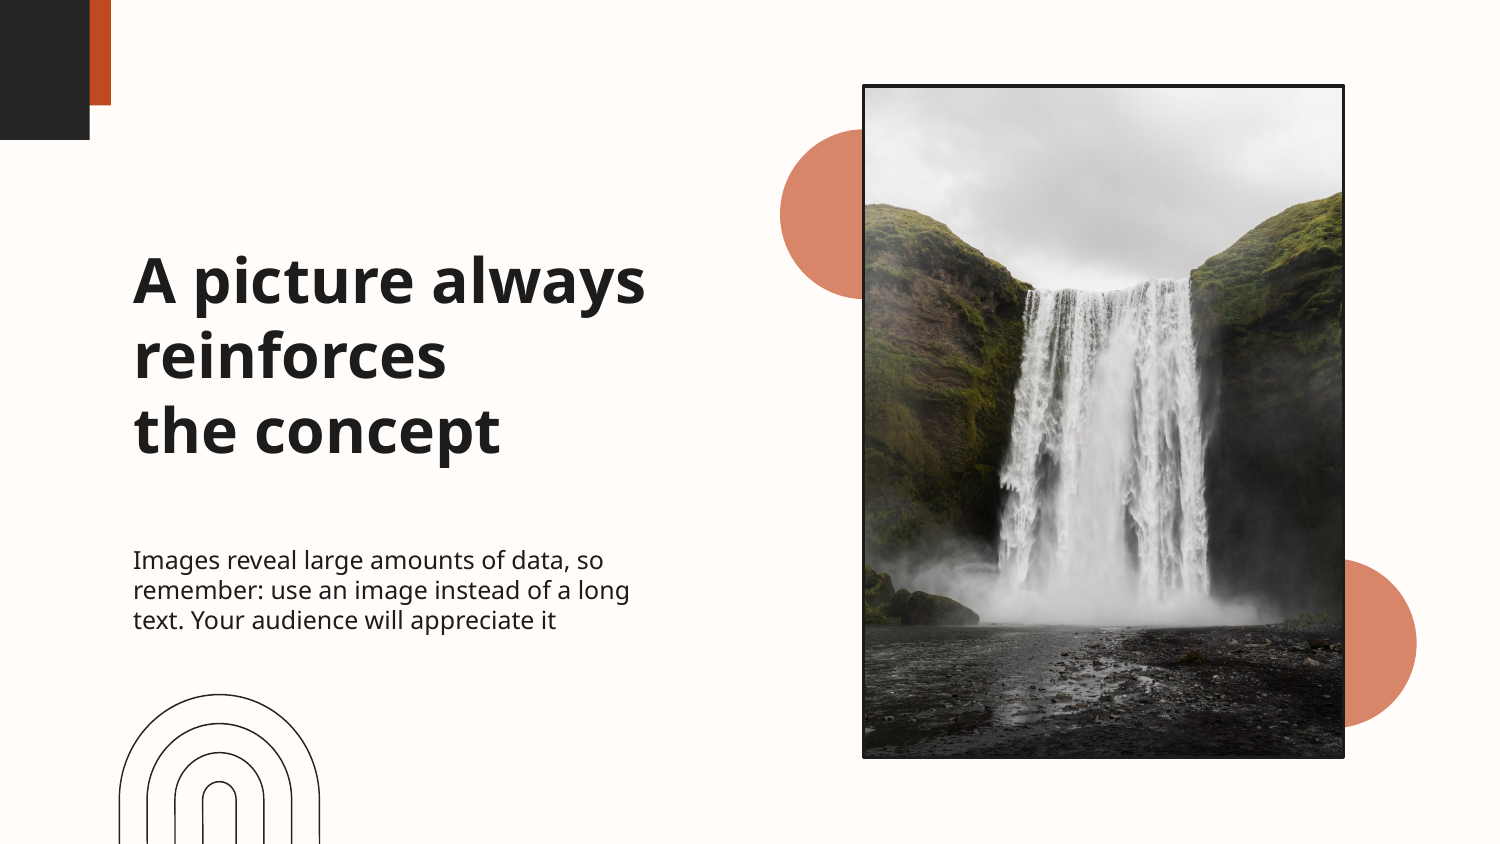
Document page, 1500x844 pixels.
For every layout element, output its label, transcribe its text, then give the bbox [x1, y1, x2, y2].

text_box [779, 128, 859, 729]
picture [864, 87, 1343, 757]
subtitle Images reveal large amounts of data, so remember: use an image instead of a long text. Your audience will appreciate it [118, 529, 696, 659]
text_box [1347, 128, 1417, 729]
title A picture always reinforces the concept [118, 209, 696, 482]
